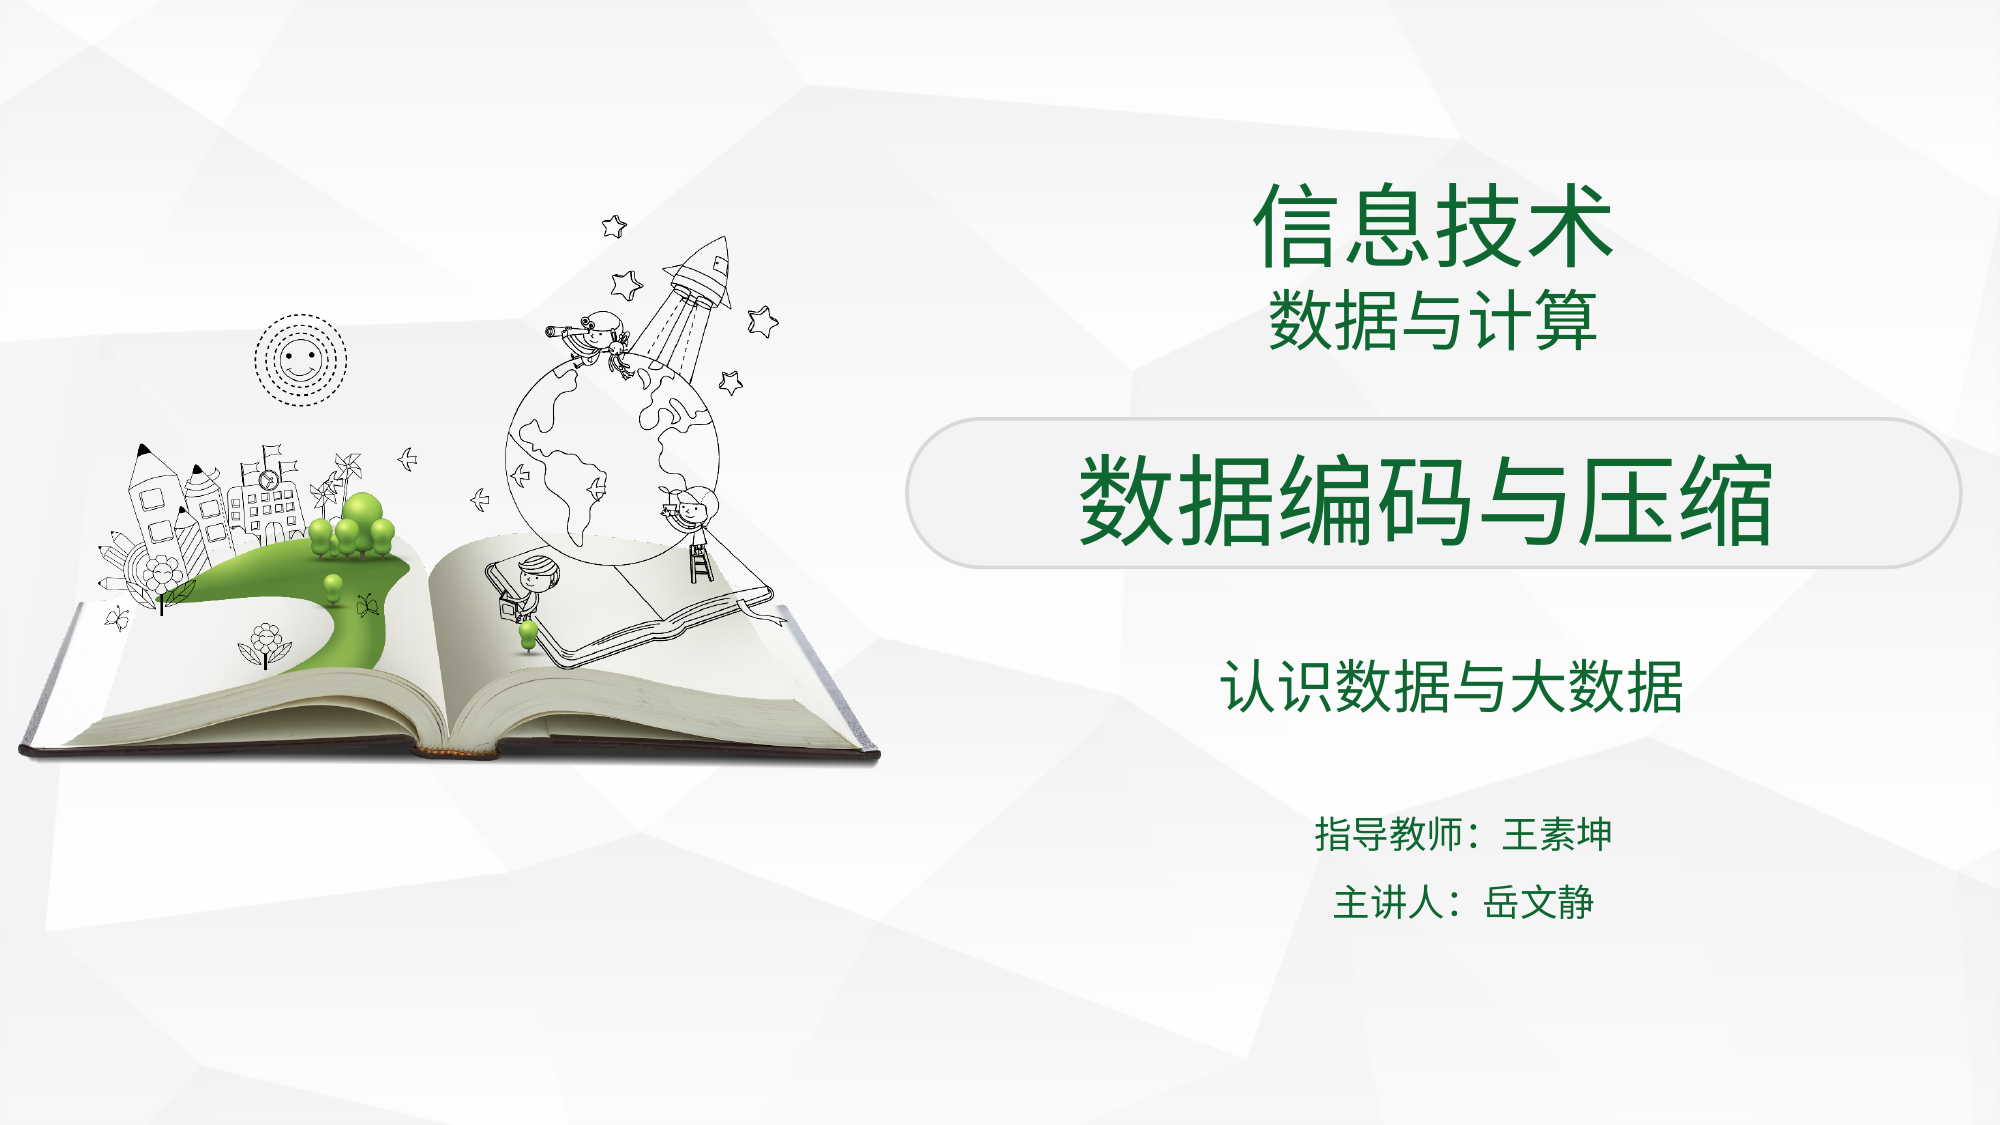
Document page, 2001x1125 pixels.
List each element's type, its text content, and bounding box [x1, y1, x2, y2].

text_box 数据编码与压缩 [1063, 431, 1912, 566]
text_box 指导教师：王素坤 [1299, 804, 1630, 864]
text_box 主讲人：岳文静 [1318, 871, 1611, 931]
text_box [1063, 417, 1962, 564]
picture [0, 0, 2000, 1125]
text_box 认识数据与大数据 [1203, 642, 1700, 728]
text_box 信息技术 数据与计算 [1063, 161, 1920, 367]
